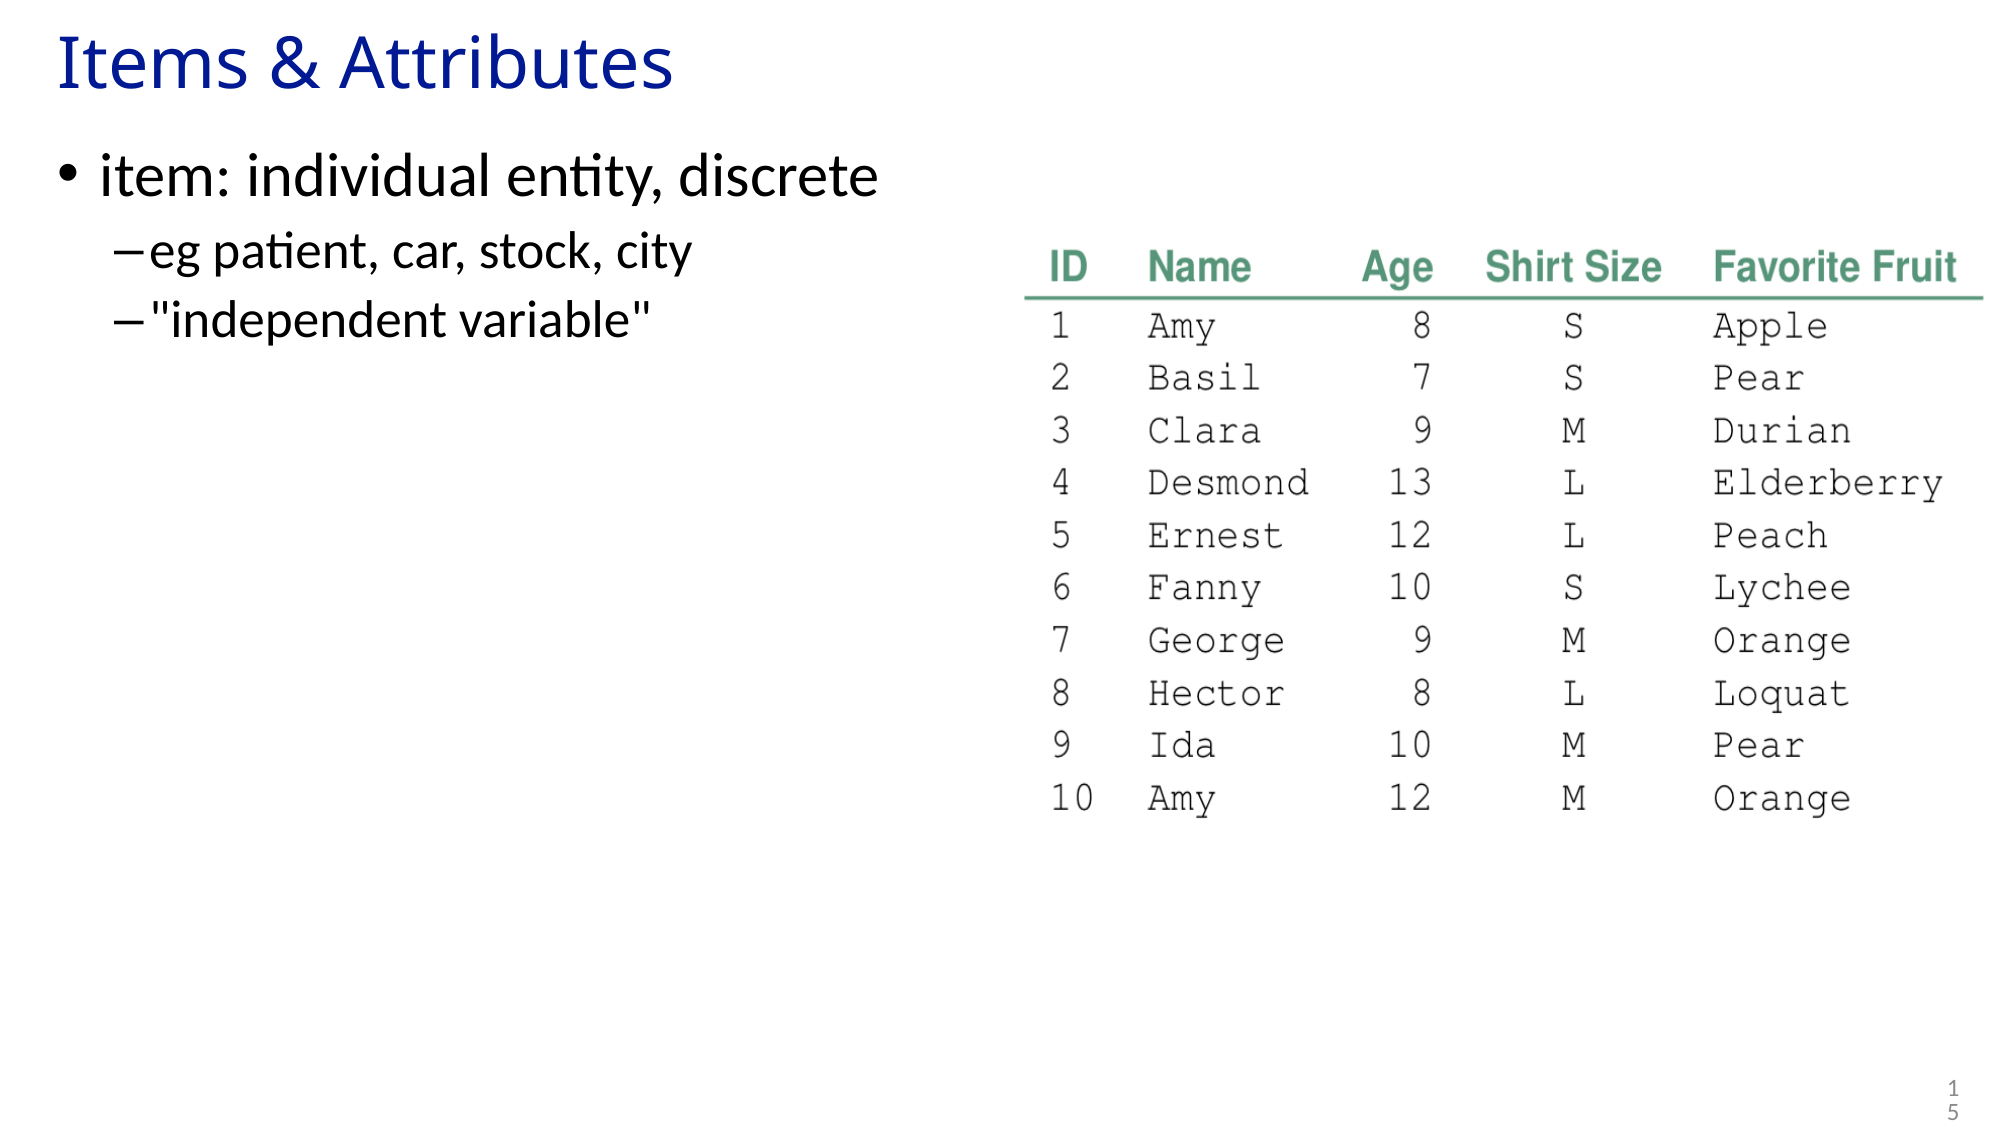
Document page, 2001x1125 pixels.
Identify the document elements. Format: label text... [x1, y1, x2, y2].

slide_number 15 [1940, 1068, 1974, 1104]
title Items & Attributes [51, 0, 2000, 130]
list item: individual entity, discrete eg patient, car, stock, city "independent variable" [51, 135, 963, 1125]
picture [1015, 234, 1997, 847]
